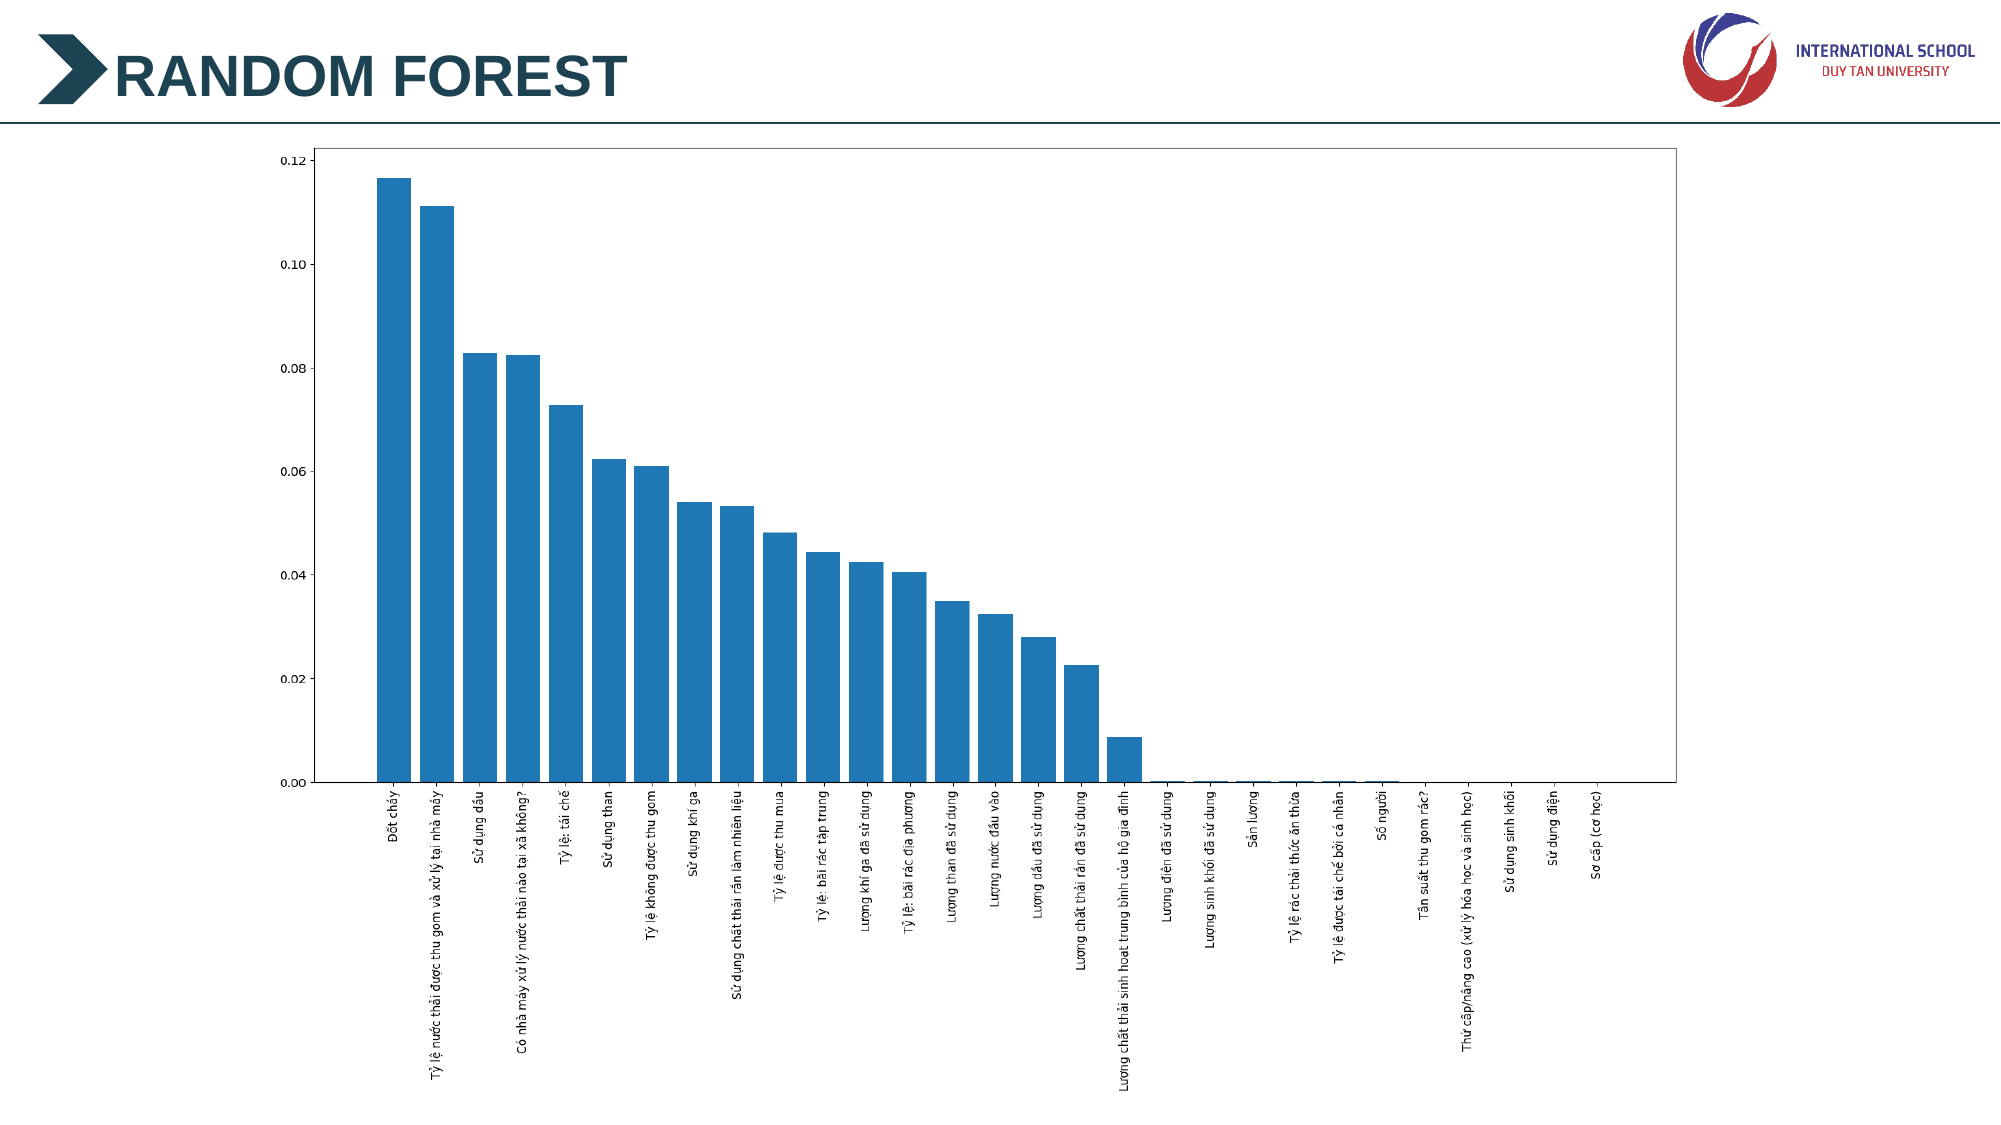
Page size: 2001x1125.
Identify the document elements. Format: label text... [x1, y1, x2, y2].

picture [270, 139, 1684, 1099]
text_box RANDOM FOREST [99, 30, 923, 116]
picture [1683, 13, 1975, 107]
